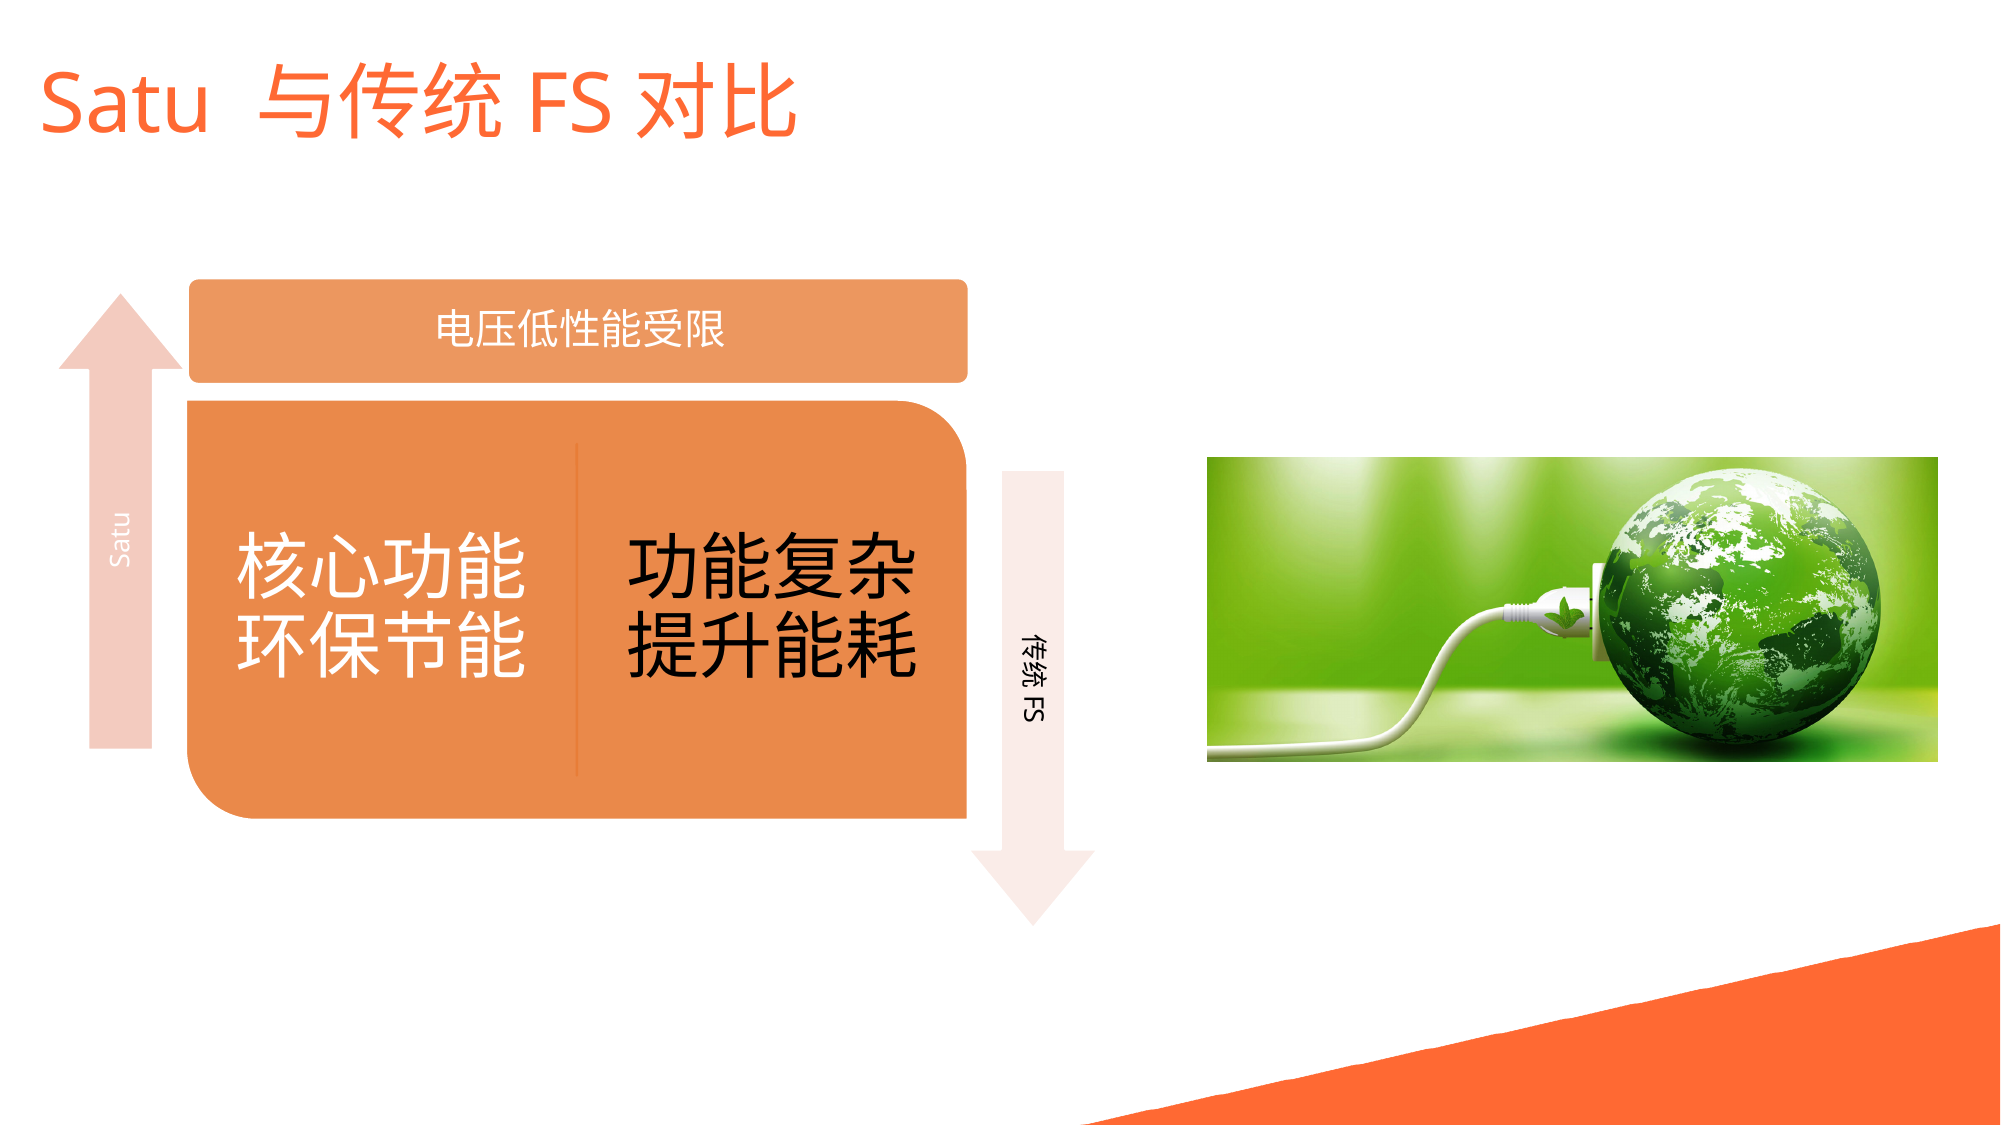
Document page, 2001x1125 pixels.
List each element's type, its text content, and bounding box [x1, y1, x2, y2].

picture [0, 0, 2001, 1125]
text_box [0, 290, 1257, 929]
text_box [187, 277, 970, 385]
text_box Satu 与传统FS对比 [24, 41, 816, 157]
